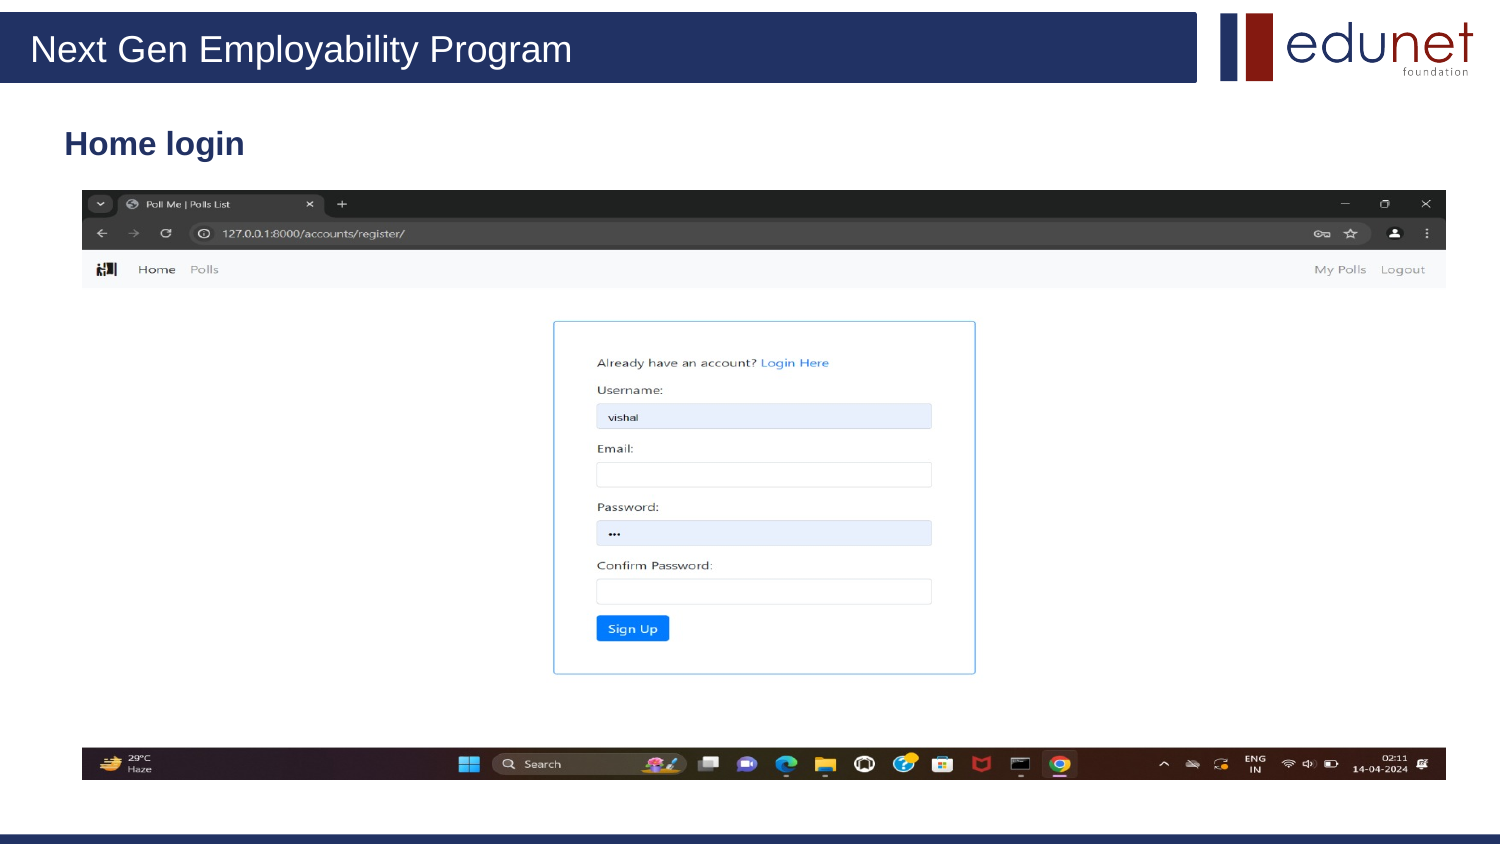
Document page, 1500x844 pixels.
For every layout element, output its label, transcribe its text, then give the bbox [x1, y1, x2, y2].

picture [1279, 14, 1482, 83]
picture [82, 190, 1447, 780]
text_box Home login [47, 114, 614, 171]
